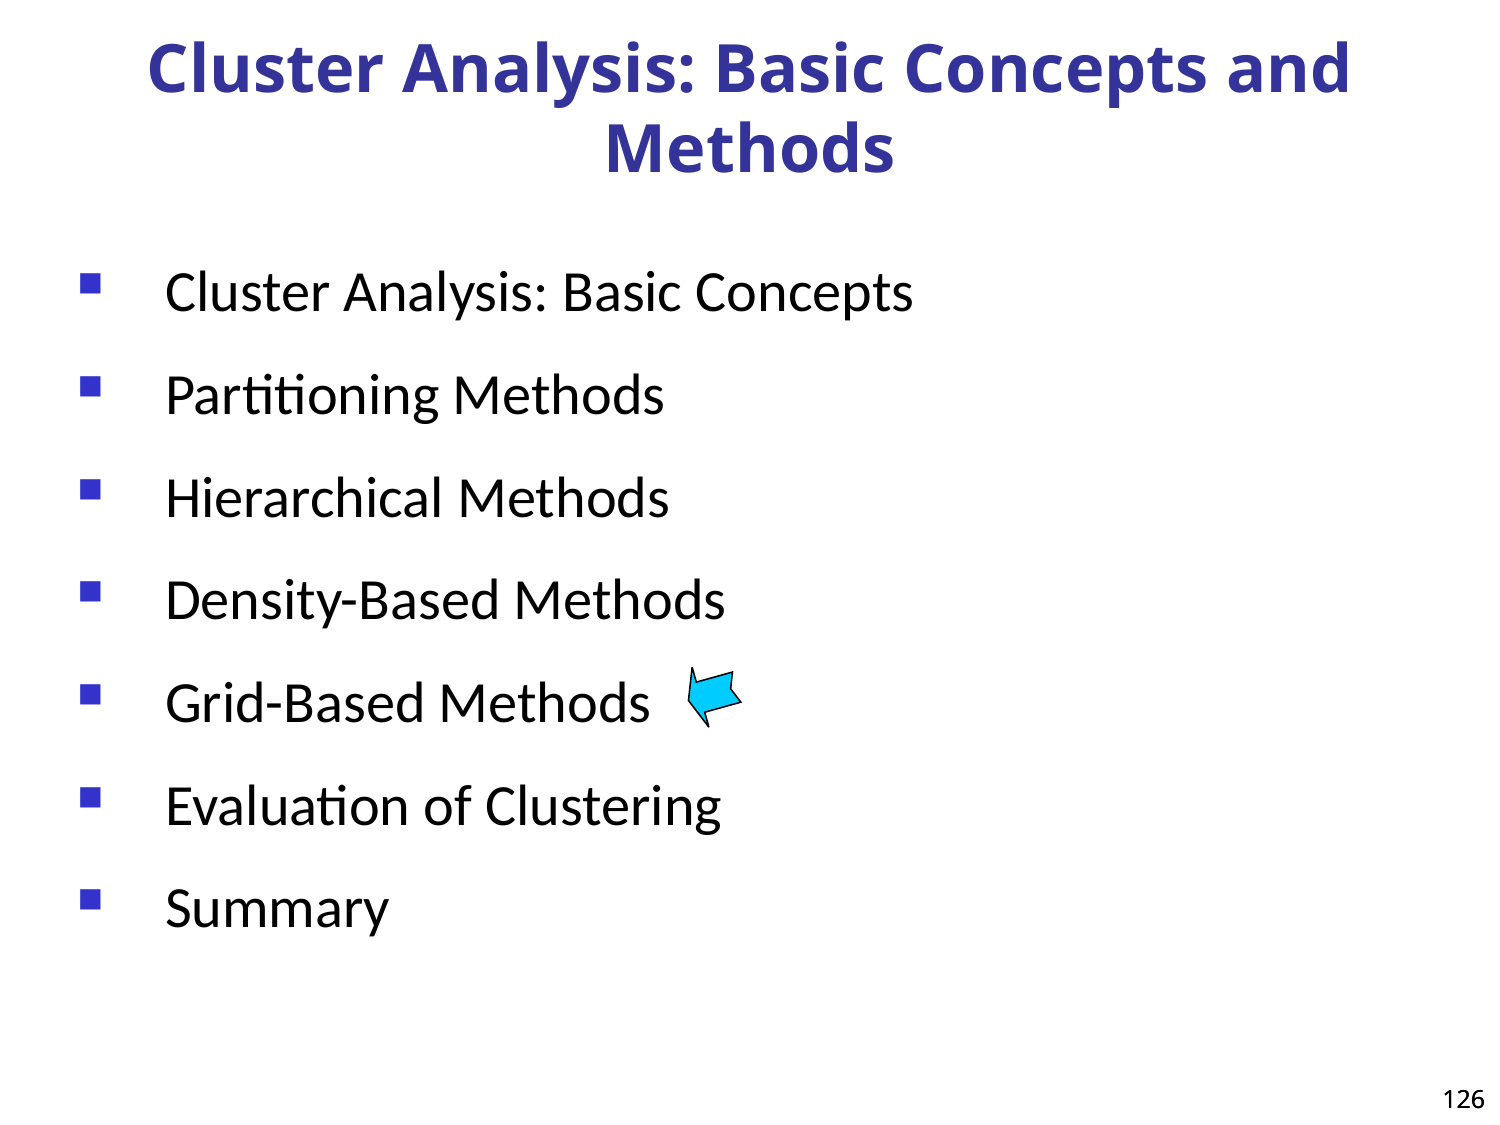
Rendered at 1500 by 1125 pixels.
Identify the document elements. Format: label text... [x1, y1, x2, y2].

text_box [688, 667, 741, 728]
list Cluster Analysis: Basic Concepts Partitioning Methods Hierarchical Methods Density-Based Methods Grid-Based Methods Evaluation of Clustering Summary [62, 224, 1412, 1075]
title Cluster Analysis: Basic Concepts and Methods [0, 24, 1500, 188]
text_box 126 [1187, 1062, 1500, 1125]
